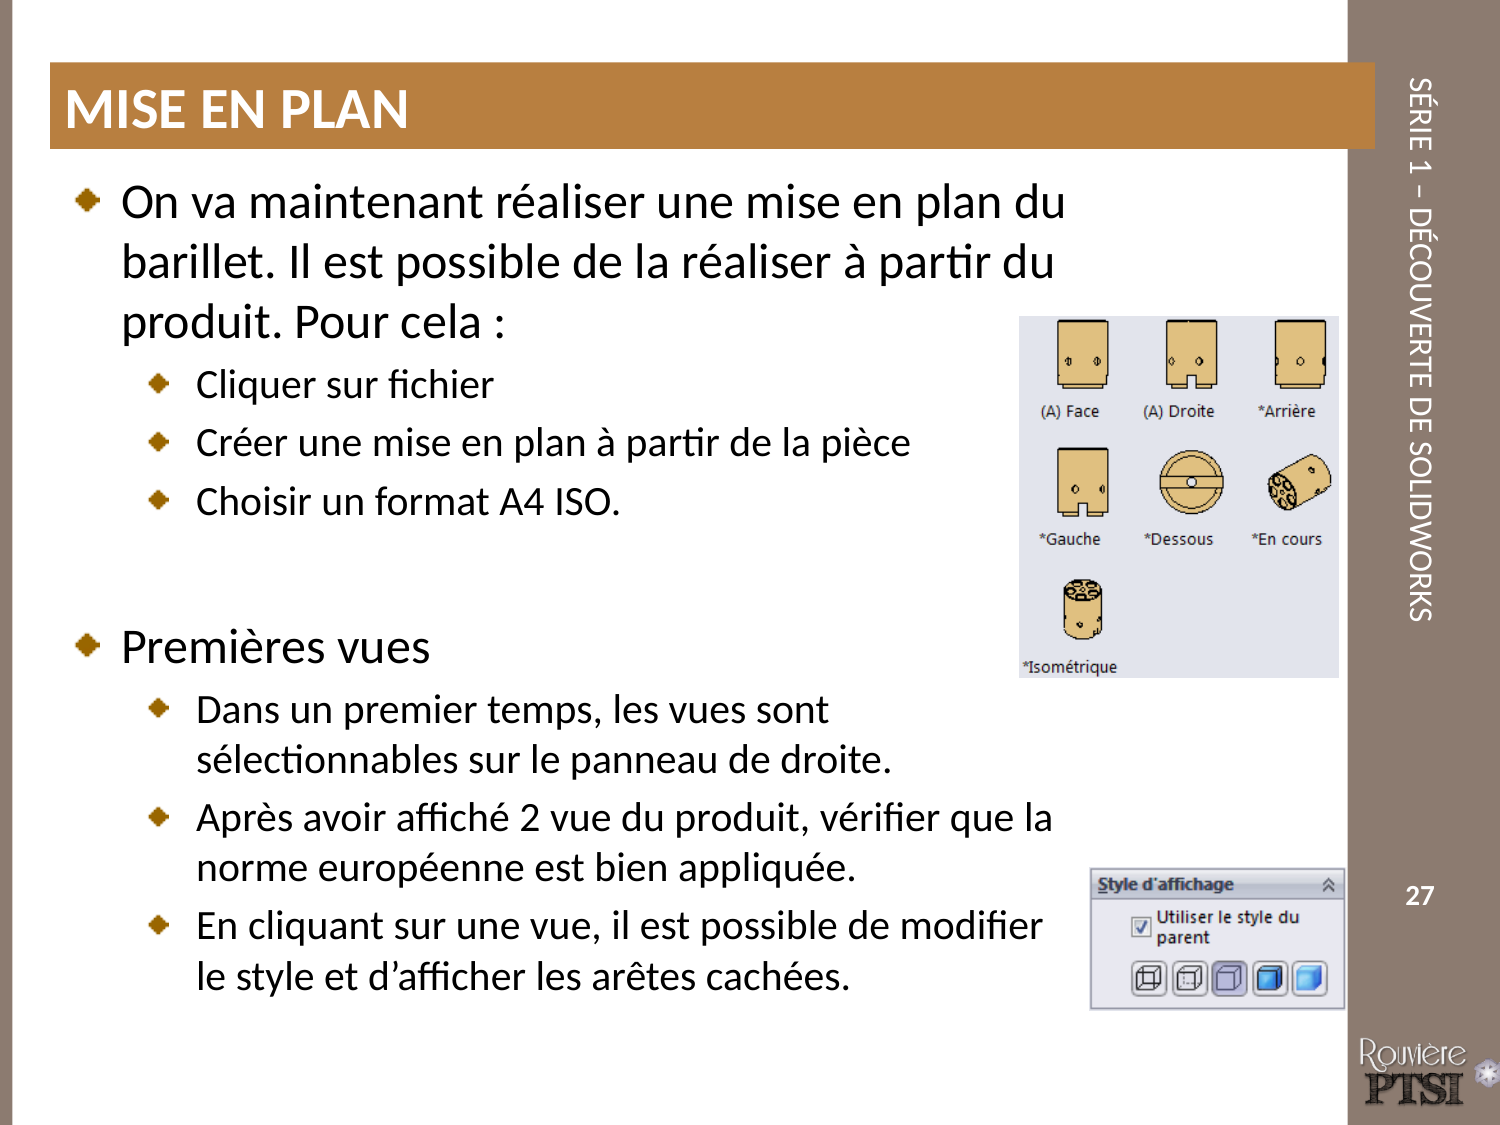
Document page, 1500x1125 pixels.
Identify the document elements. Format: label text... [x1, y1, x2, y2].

picture [1019, 316, 1339, 678]
picture [64, 625, 100, 661]
picture [139, 908, 169, 938]
list On va maintenant réaliser une mise en plan du barillet. Il est possible de la réaliser à partir du produit. Pour cela : Cliquer sur fichier Créer une mise en plan à partir de la pièce Choisir un format A4 ISO. Premières vues Dans un premier temps, les vues sont sélectionnables sur le panneau de droite. Après avoir affiché 2 vue du produit, vérifier que la norme européenne est bien appliquée. En cliquant sur une vue, il est possible de modifier le style et d’afficher les arêtes cachées. [50, 160, 1090, 1025]
picture [64, 180, 100, 216]
picture [139, 691, 169, 721]
slide_number 27 [1349, 869, 1500, 917]
picture [139, 800, 169, 830]
picture [1089, 866, 1347, 1012]
picture [1359, 1037, 1500, 1109]
list Mise en plan [50, 62, 1375, 149]
picture [139, 483, 169, 513]
picture [139, 425, 169, 455]
picture [139, 366, 169, 397]
